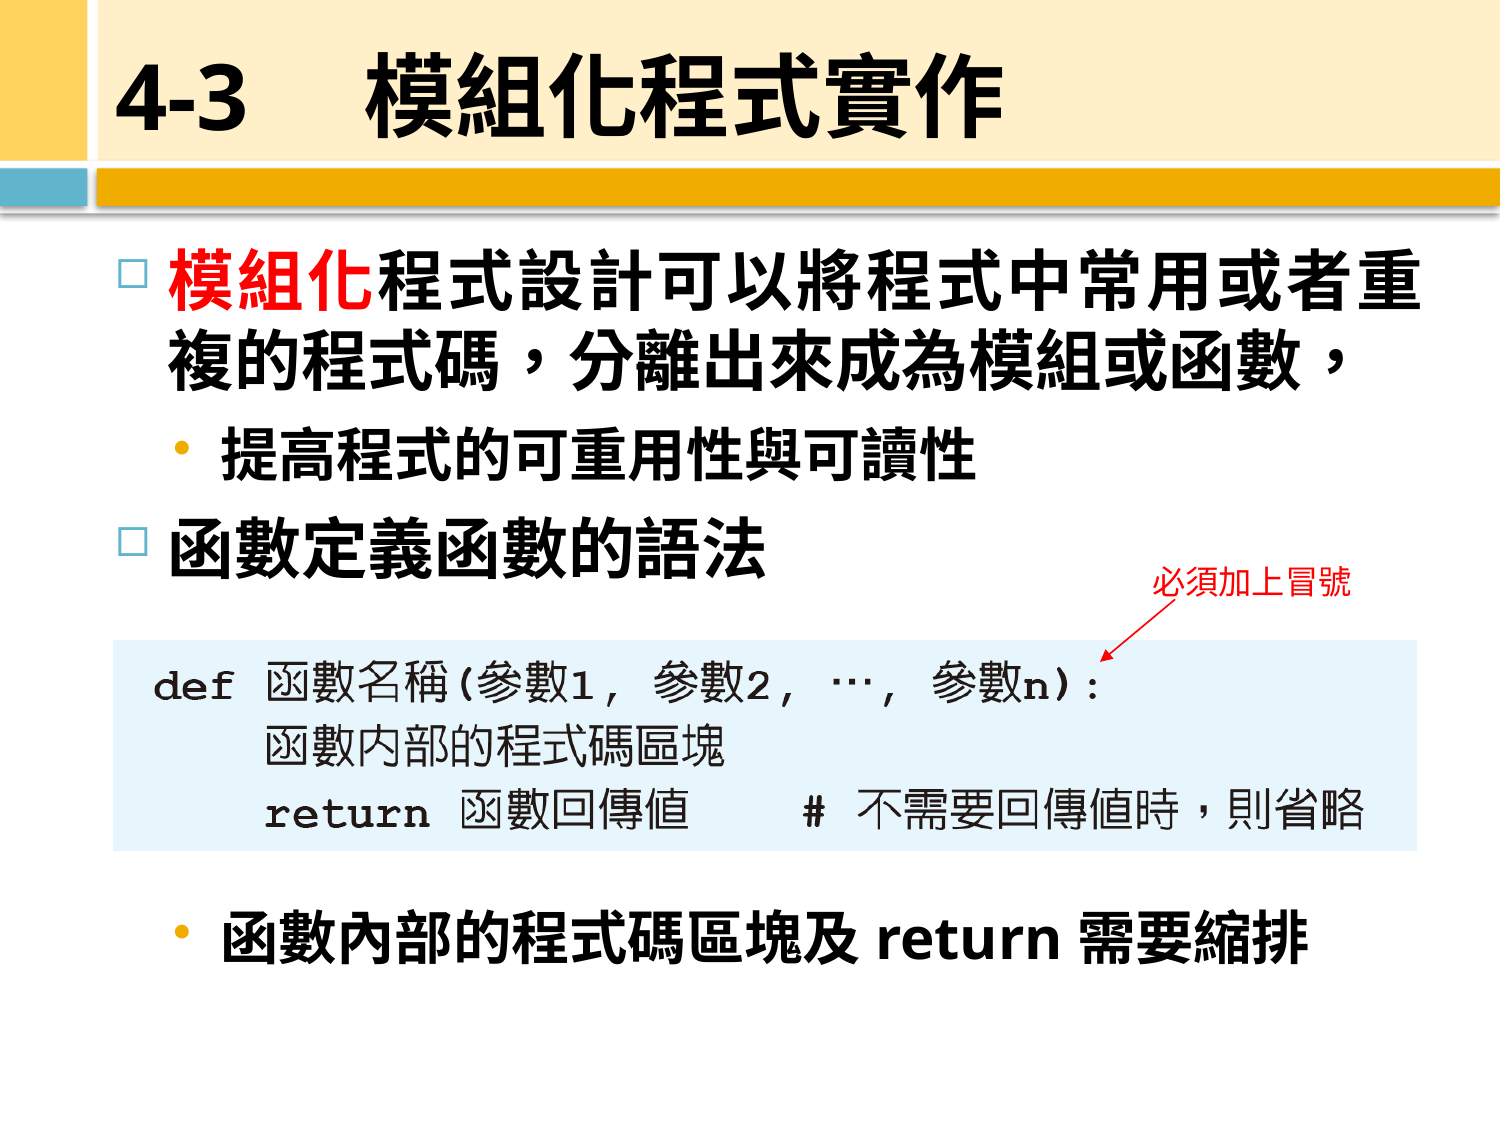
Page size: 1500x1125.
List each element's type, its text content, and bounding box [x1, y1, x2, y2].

text_box 必須加上冒號 [1137, 554, 1500, 609]
list 模組化程式設計可以將程式中常用或者重複的程式碼，分離出來成為模組或函數， 提高程式的可重用性與可讀性 函數定義函數的語法 函數內部的程式碼區塊及return需要縮排 [100, 231, 1438, 623]
title 4-3 模組化程式實作 [100, 26, 1438, 161]
picture [94, 624, 1418, 877]
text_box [1099, 599, 1176, 663]
list 模組化程式設計可以將程式中常用或者重複的程式碼，分離出來成為模組或函數， 提高程式的可重用性與可讀性 函數定義函數的語法 函數內部的程式碼區塊及return需要縮排 [100, 609, 1438, 1024]
